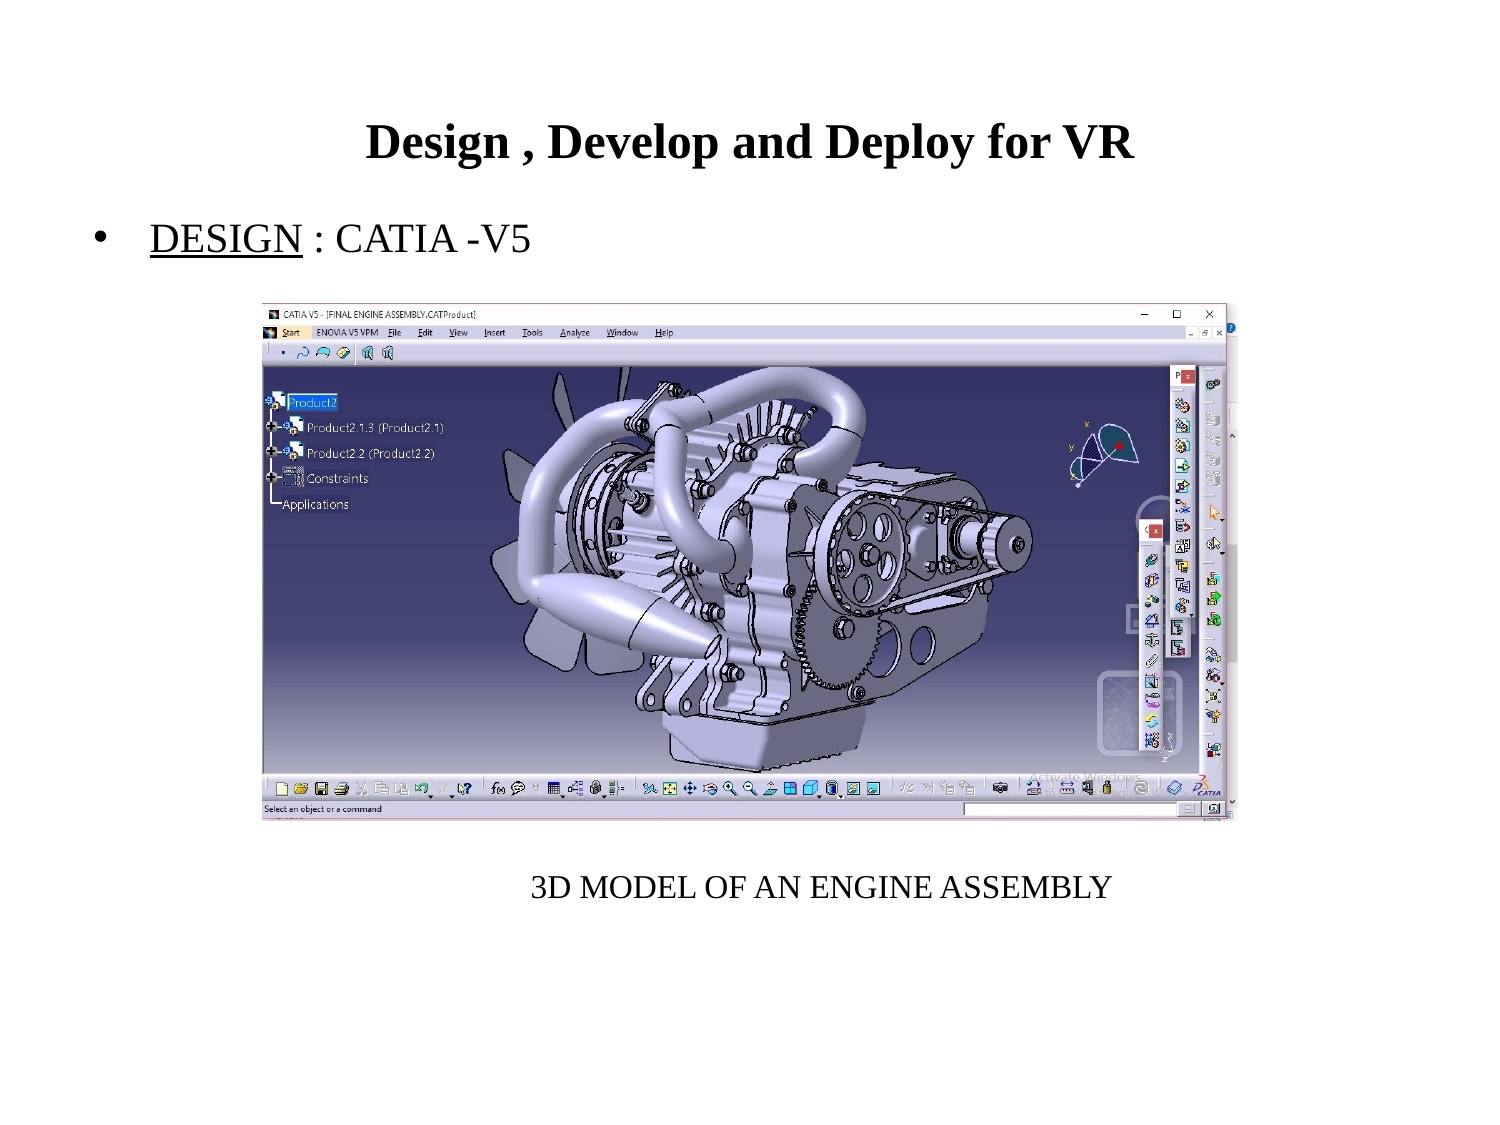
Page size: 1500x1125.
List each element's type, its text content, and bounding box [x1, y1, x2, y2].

list DESIGN : CATIA -V5 [59, 203, 1410, 947]
text_box 3D MODEL OF AN ENGINE ASSEMBLY [515, 858, 1129, 913]
title Design , Develop and Deploy for VR [75, 45, 1425, 233]
picture [261, 303, 1238, 822]
